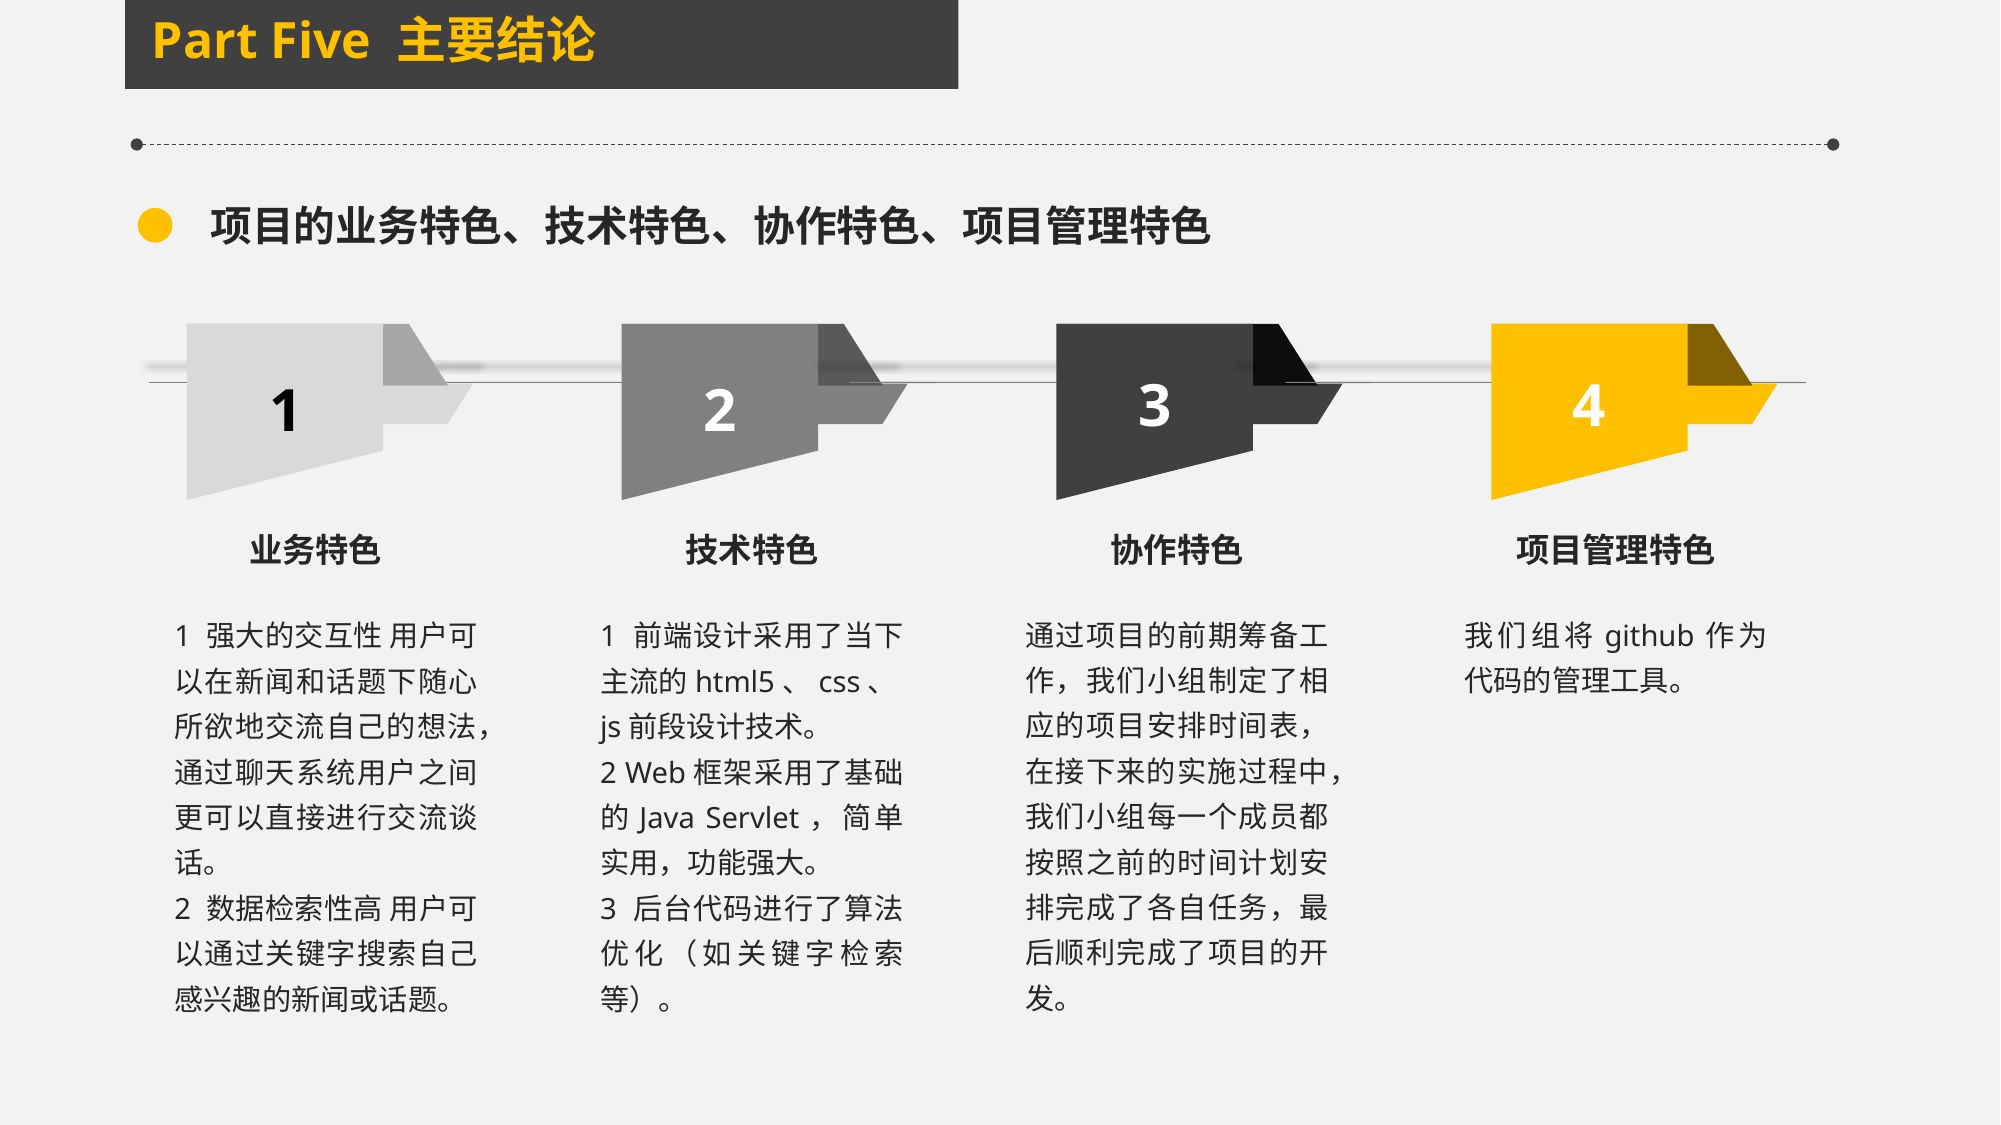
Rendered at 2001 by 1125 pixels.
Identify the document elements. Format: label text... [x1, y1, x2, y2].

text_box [502, 323, 937, 1029]
text_box [136, 206, 174, 244]
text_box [149, 323, 502, 1029]
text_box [849, 323, 1371, 1028]
list Part Five 主要结论 [136, 8, 699, 85]
text_box 项目的业务特色、技术特色、协作特色、项目管理特色 [195, 192, 1228, 258]
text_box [1285, 323, 1806, 707]
